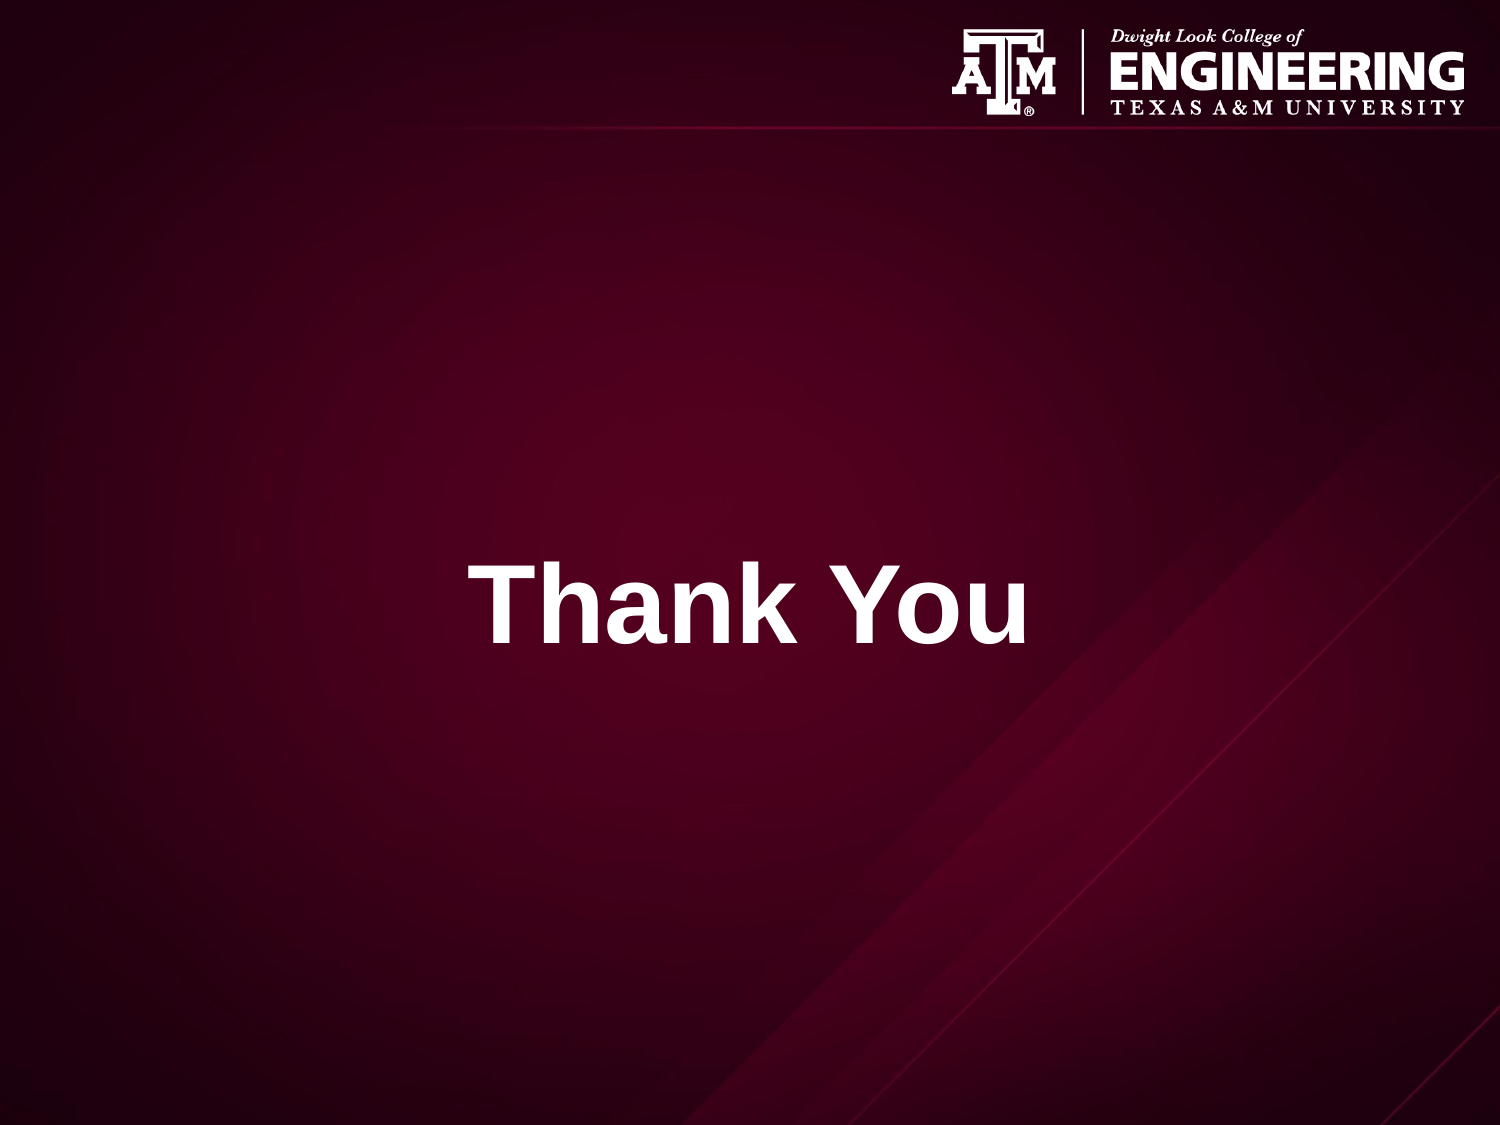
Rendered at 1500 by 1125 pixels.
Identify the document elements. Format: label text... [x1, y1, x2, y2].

list Thank You [75, 263, 1425, 933]
picture [0, 0, 1500, 1125]
